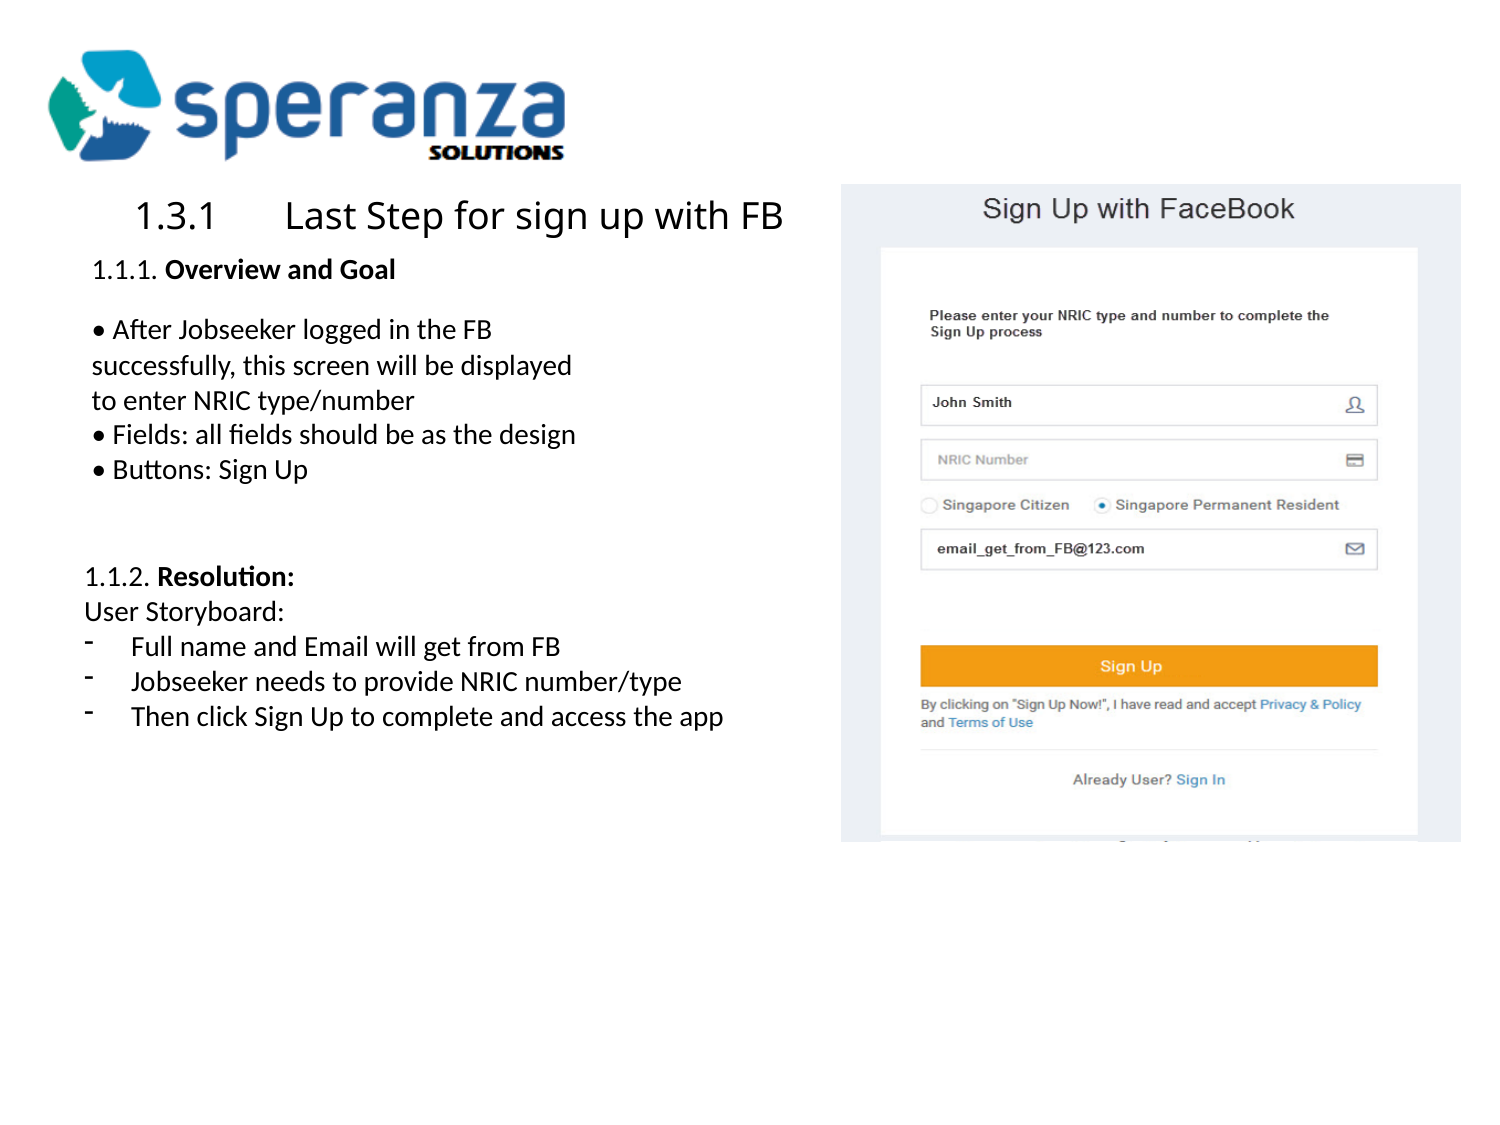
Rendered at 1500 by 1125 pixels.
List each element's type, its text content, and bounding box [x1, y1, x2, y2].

picture [17, 19, 601, 193]
text_box 1.3.1 Last Step for sign up with FB [119, 184, 800, 245]
text_box 1.1.1. Overview and Goal • After Jobseeker logged in the FB successfully, this screen will be displayed to enter NRIC type/number • Fields: all fields should be as the design • Buttons: Sign Up [76, 243, 609, 493]
text_box 1.1.2. Resolution: User Storyboard: Full name and Email will get from FB Jobseeker needs to provide NRIC number/type Then click Sign Up to complete and access the app [69, 550, 787, 740]
picture [841, 184, 1461, 842]
